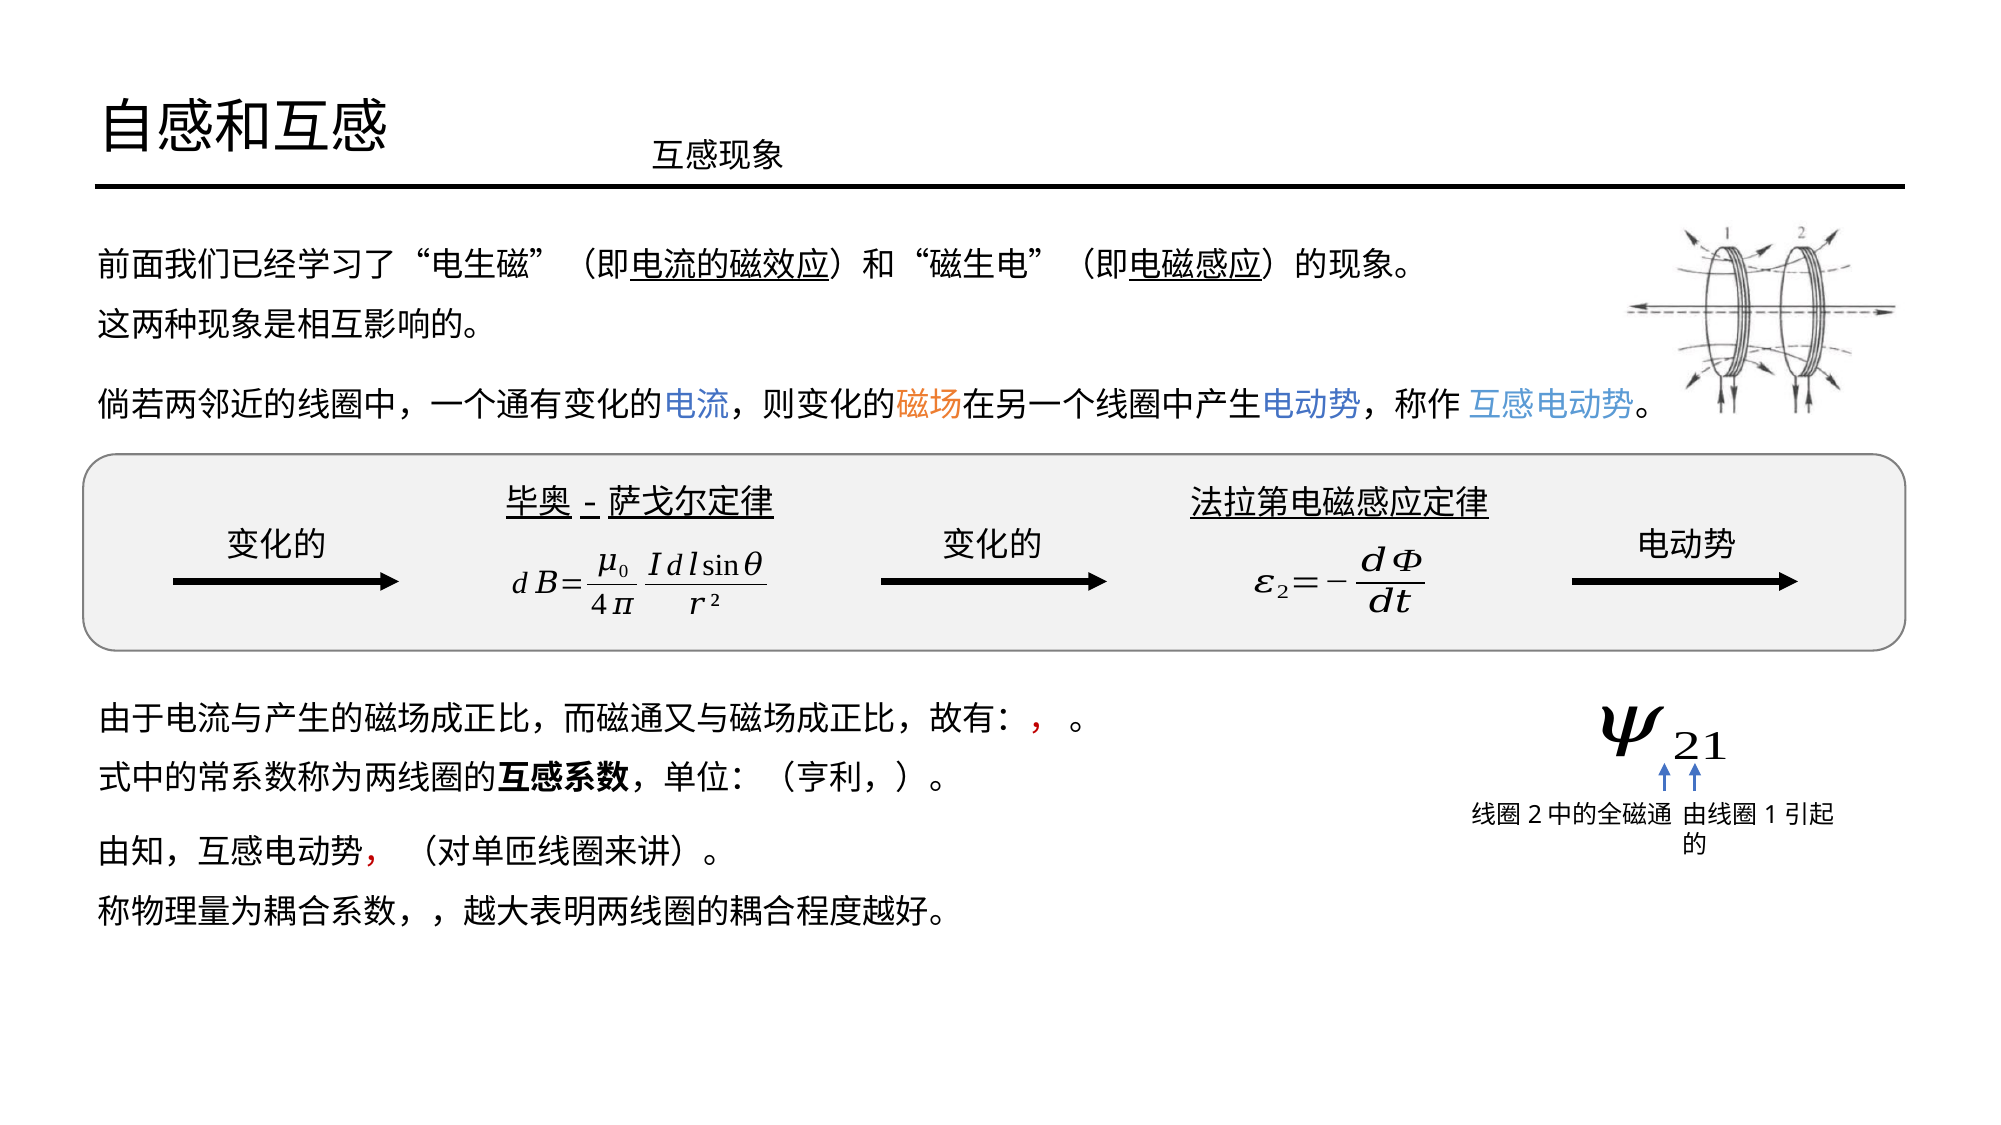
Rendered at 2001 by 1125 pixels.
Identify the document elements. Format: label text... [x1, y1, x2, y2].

text_box 前面我们已经学习了“电生磁”（即电流的磁效应）和“磁生电”（即电磁感应）的现象。 这两种现象是相互影响的。 倘若两邻近的线圈中，一个通有变化的电流，则变化的磁场在另一个线圈中产生电动势，称作 互感电动势。 [83, 215, 1880, 430]
picture [1622, 212, 1905, 418]
text_box 自感和互感 [83, 81, 625, 167]
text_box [1571, 515, 1798, 582]
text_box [881, 515, 1108, 582]
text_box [461, 473, 819, 621]
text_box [1169, 473, 1510, 621]
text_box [173, 515, 400, 582]
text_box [1372, 682, 1873, 838]
text_box 互感现象 [637, 127, 839, 182]
text_box [82, 453, 1907, 652]
